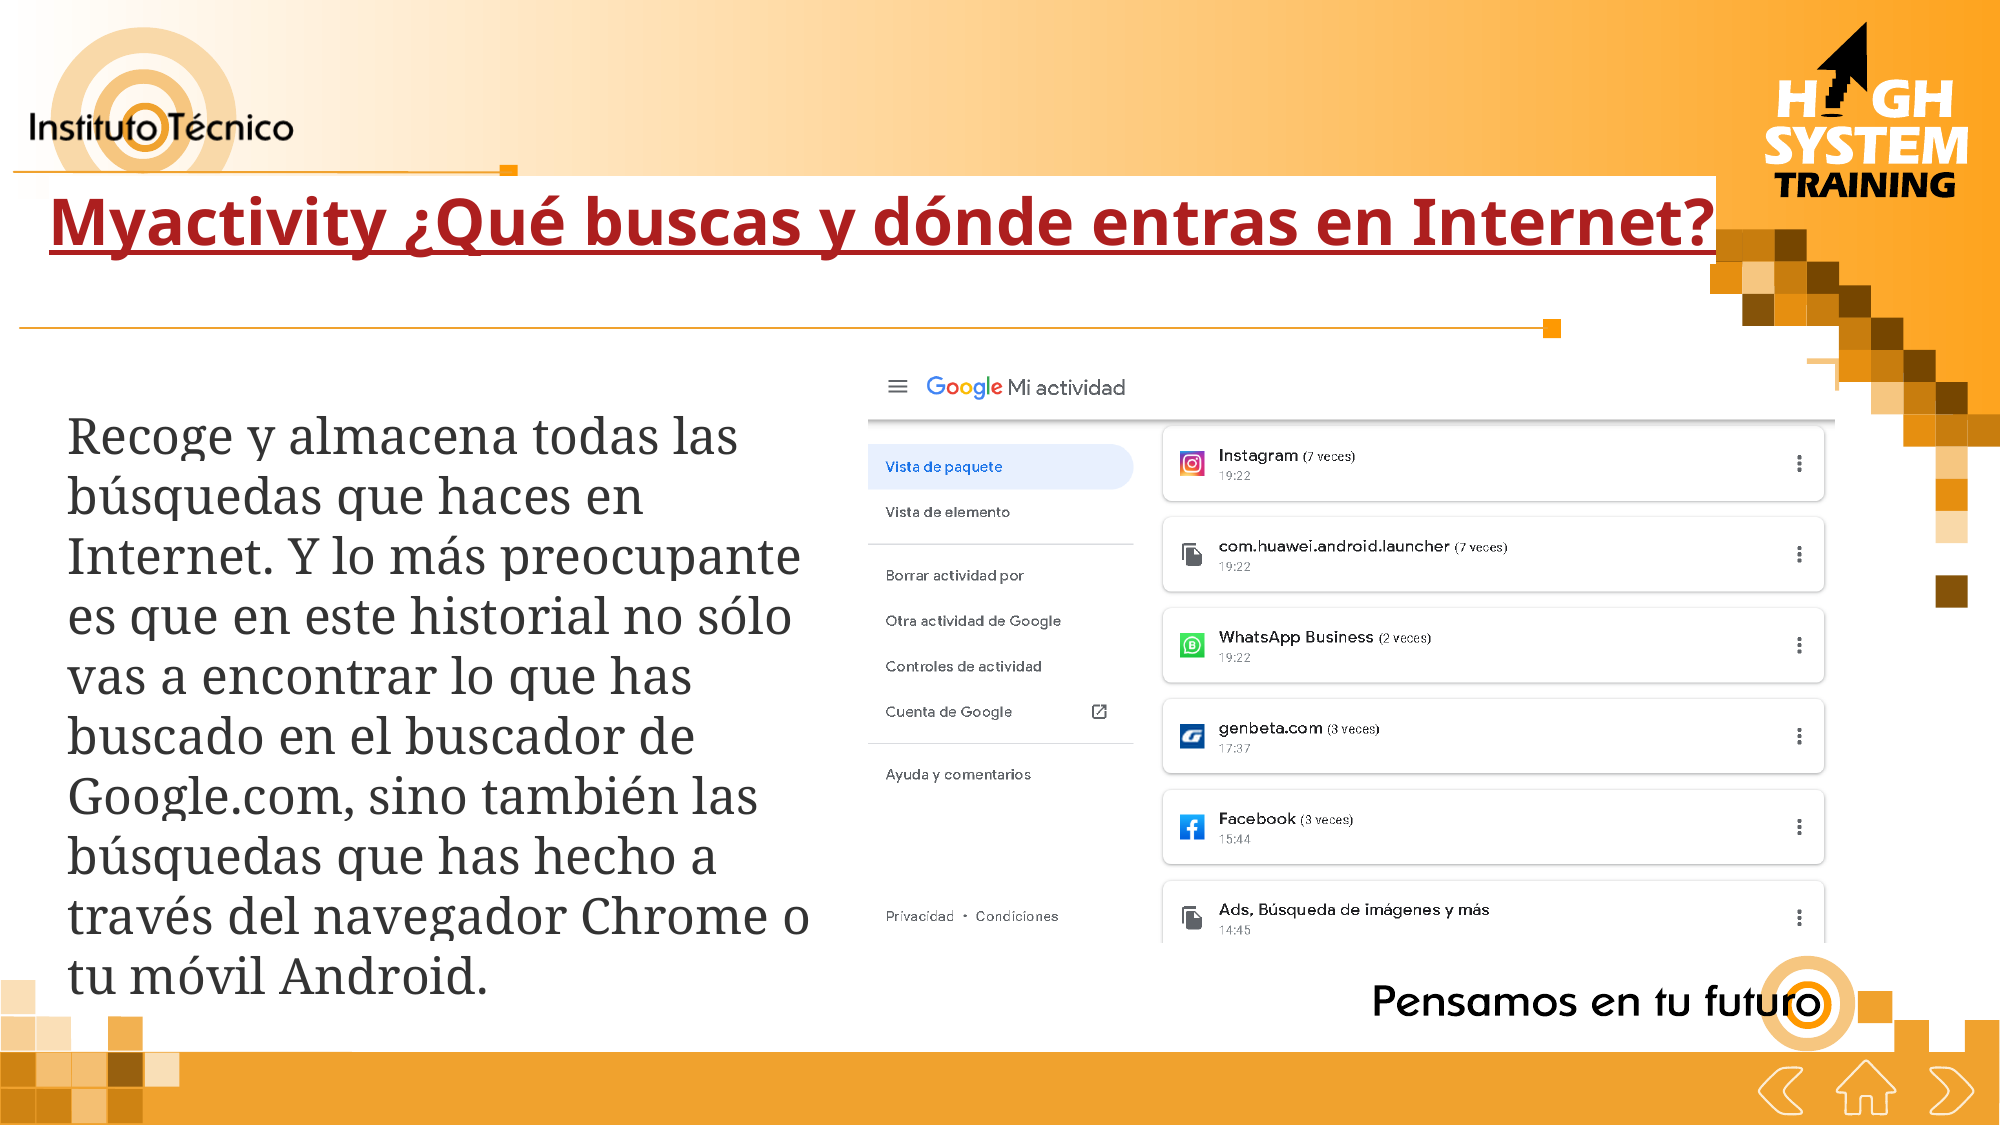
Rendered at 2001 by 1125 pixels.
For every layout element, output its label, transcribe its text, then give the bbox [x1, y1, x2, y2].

text_box Recoge y almacena todas las búsquedas que haces en Internet. Y lo más preocupante es que en este historial no sólo vas a encontrar lo que has buscado en el buscador de Google.com, sino también las búsquedas que has hecho a través del navegador Chrome o tu móvil Android. [52, 389, 858, 969]
picture [4, 90, 318, 173]
picture [868, 364, 1836, 944]
text_box Myactivity ¿Qué buscas y dónde entras en Internet? [33, 151, 1966, 269]
